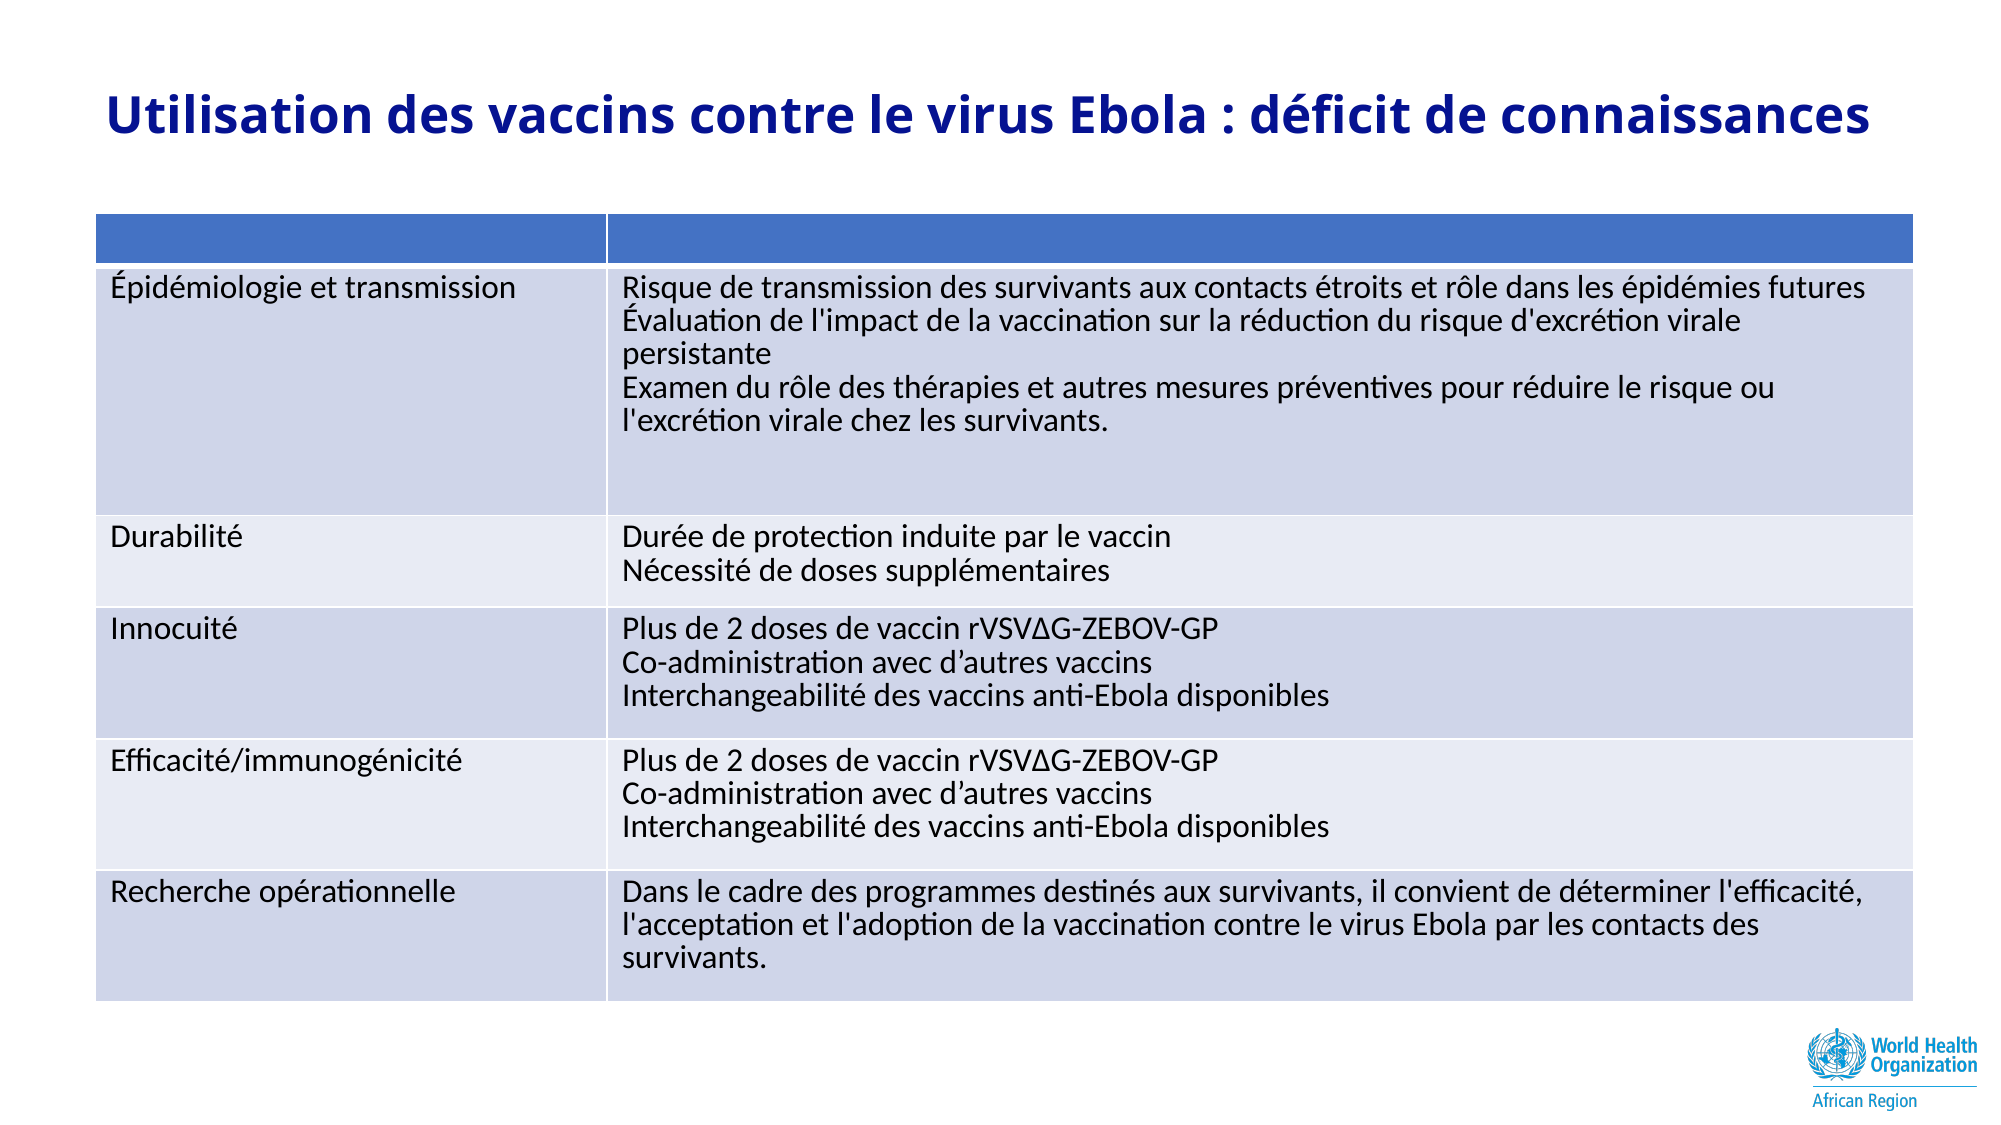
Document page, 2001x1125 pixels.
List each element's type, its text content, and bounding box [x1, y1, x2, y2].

table_header [608, 214, 1913, 263]
table_cell Dans le cadre des programmes destinés aux survivants, il convient de déterminer l'efficacité, l'acceptation et l'adoption de la vaccination contre le virus Ebola par les contacts des survivants. [608, 871, 1913, 1001]
table_cell Épidémiologie et transmission [96, 269, 606, 515]
table_header [96, 214, 606, 263]
table_cell Plus de 2 doses de vaccin rVSVΔG-ZEBOV-GP Co-administration avec d’autres vaccins Interchangeabilité des vaccins anti-Ebola disponibles [608, 740, 1913, 869]
table_cell Plus de 2 doses de vaccin rVSVΔG-ZEBOV-GP Co-administration avec d’autres vaccins Interchangeabilité des vaccins anti-Ebola disponibles [608, 608, 1913, 738]
table_cell Durabilité [96, 516, 606, 606]
title Utilisation des vaccins contre le virus Ebola : déficit de connaissances [90, 59, 1902, 174]
table_cell Recherche opérationnelle [96, 871, 606, 1001]
picture [1806, 1028, 1978, 1111]
table_cell Efficacité/immunogénicité [96, 740, 606, 869]
table_cell Innocuité [96, 608, 606, 738]
table_cell Risque de transmission des survivants aux contacts étroits et rôle dans les épidémies futures Évaluation de l'impact de la vaccination sur la réduction du risque d'excrétion virale persistante Examen du rôle des thérapies et autres mesures préventives pour réduire le risque ou l'excrétion virale chez les survivants. [608, 269, 1913, 515]
table_cell Durée de protection induite par le vaccin Nécessité de doses supplémentaires [608, 516, 1913, 606]
